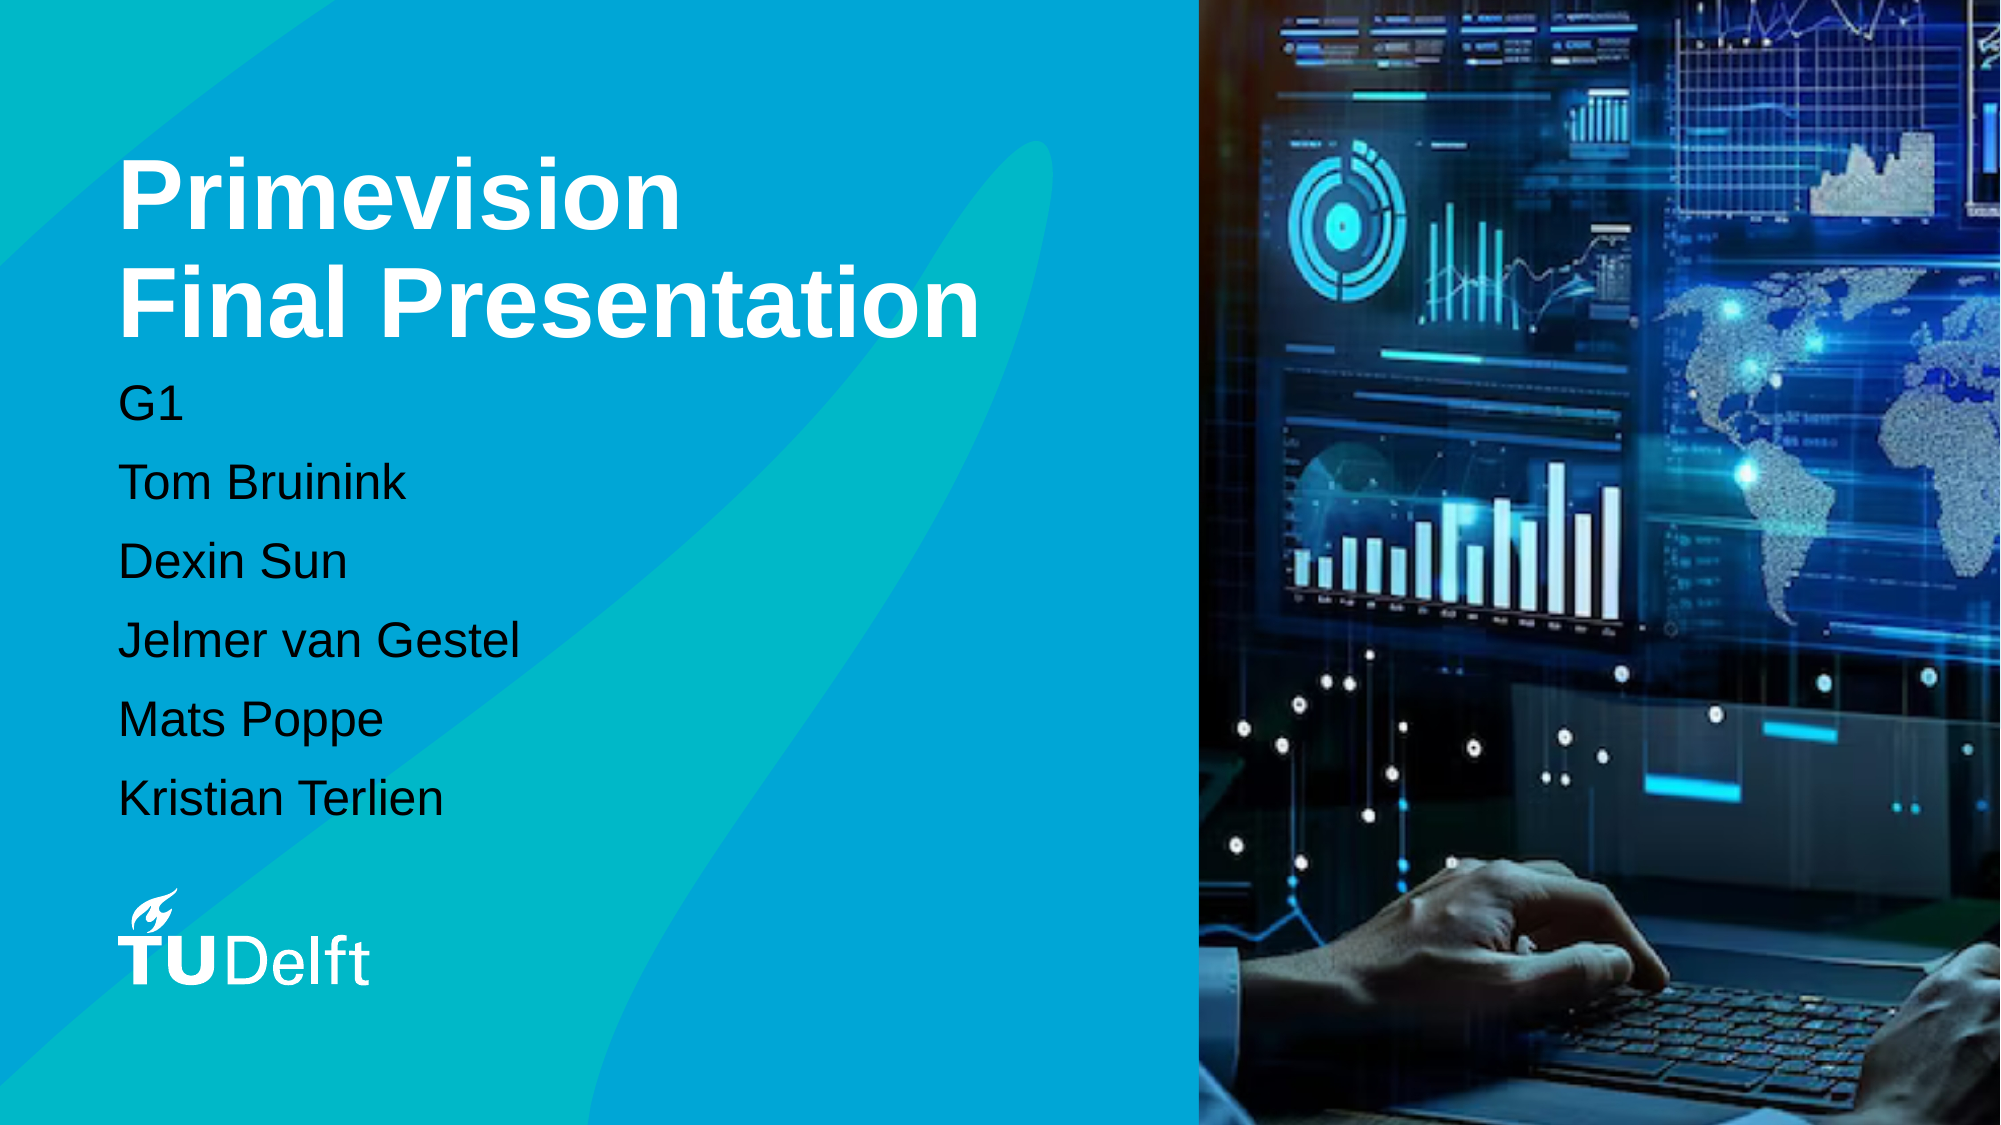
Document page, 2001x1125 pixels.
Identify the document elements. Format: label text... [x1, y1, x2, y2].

picture [1200, 0, 2000, 1125]
list G1 Tom Bruinink Dexin Sun Jelmer van Gestel Mats Poppe Kristian Terlien [117, 377, 1082, 831]
list Primevision Final Presentation [117, 139, 1081, 358]
